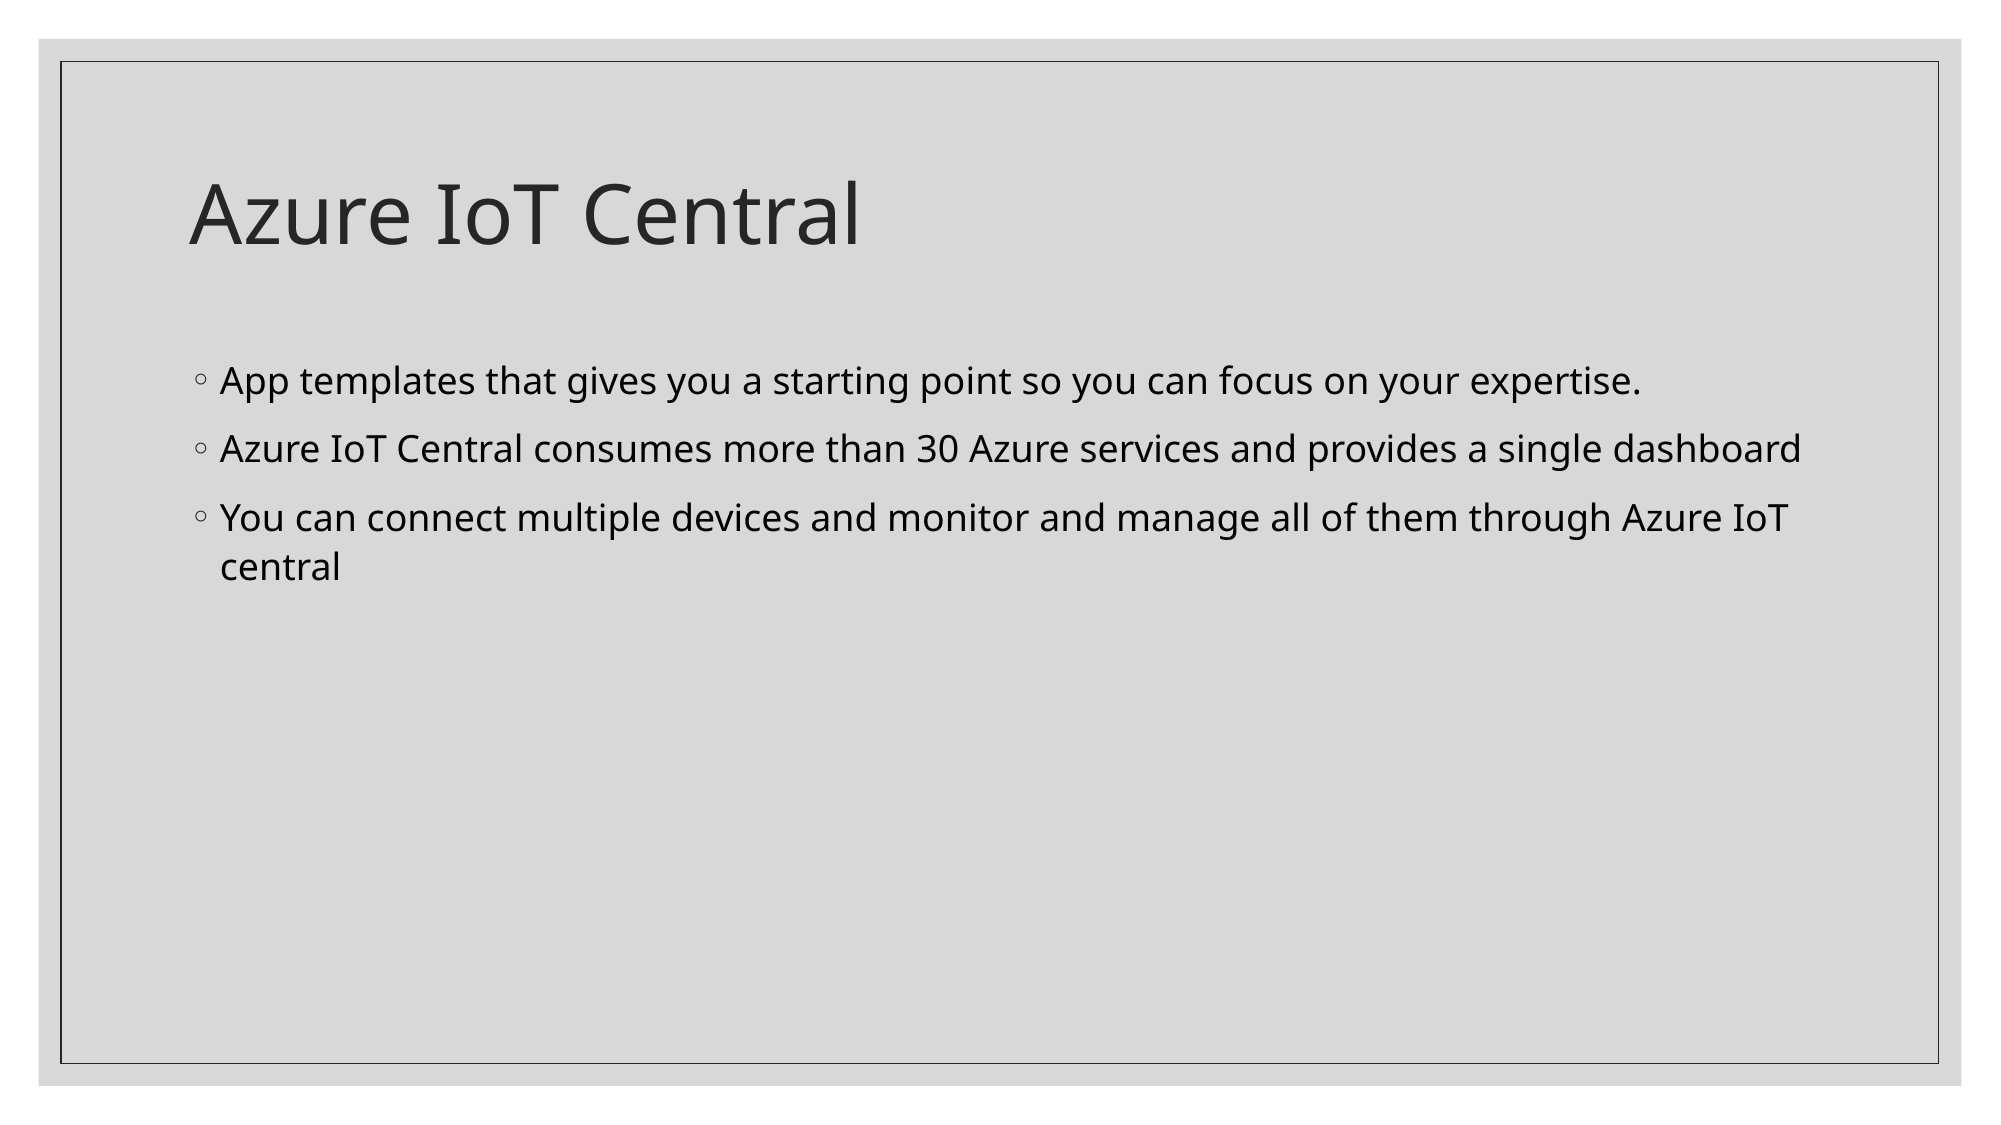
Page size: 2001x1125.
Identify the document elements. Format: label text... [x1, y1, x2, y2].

title Azure IoT Central [174, 105, 1825, 331]
list App templates that gives you a starting point so you can focus on your expertise. Azure IoT Central consumes more than 30 Azure services and provides a single dashboard You can connect multiple devices and monitor and manage all of them through Azure IoT central [174, 345, 1825, 977]
